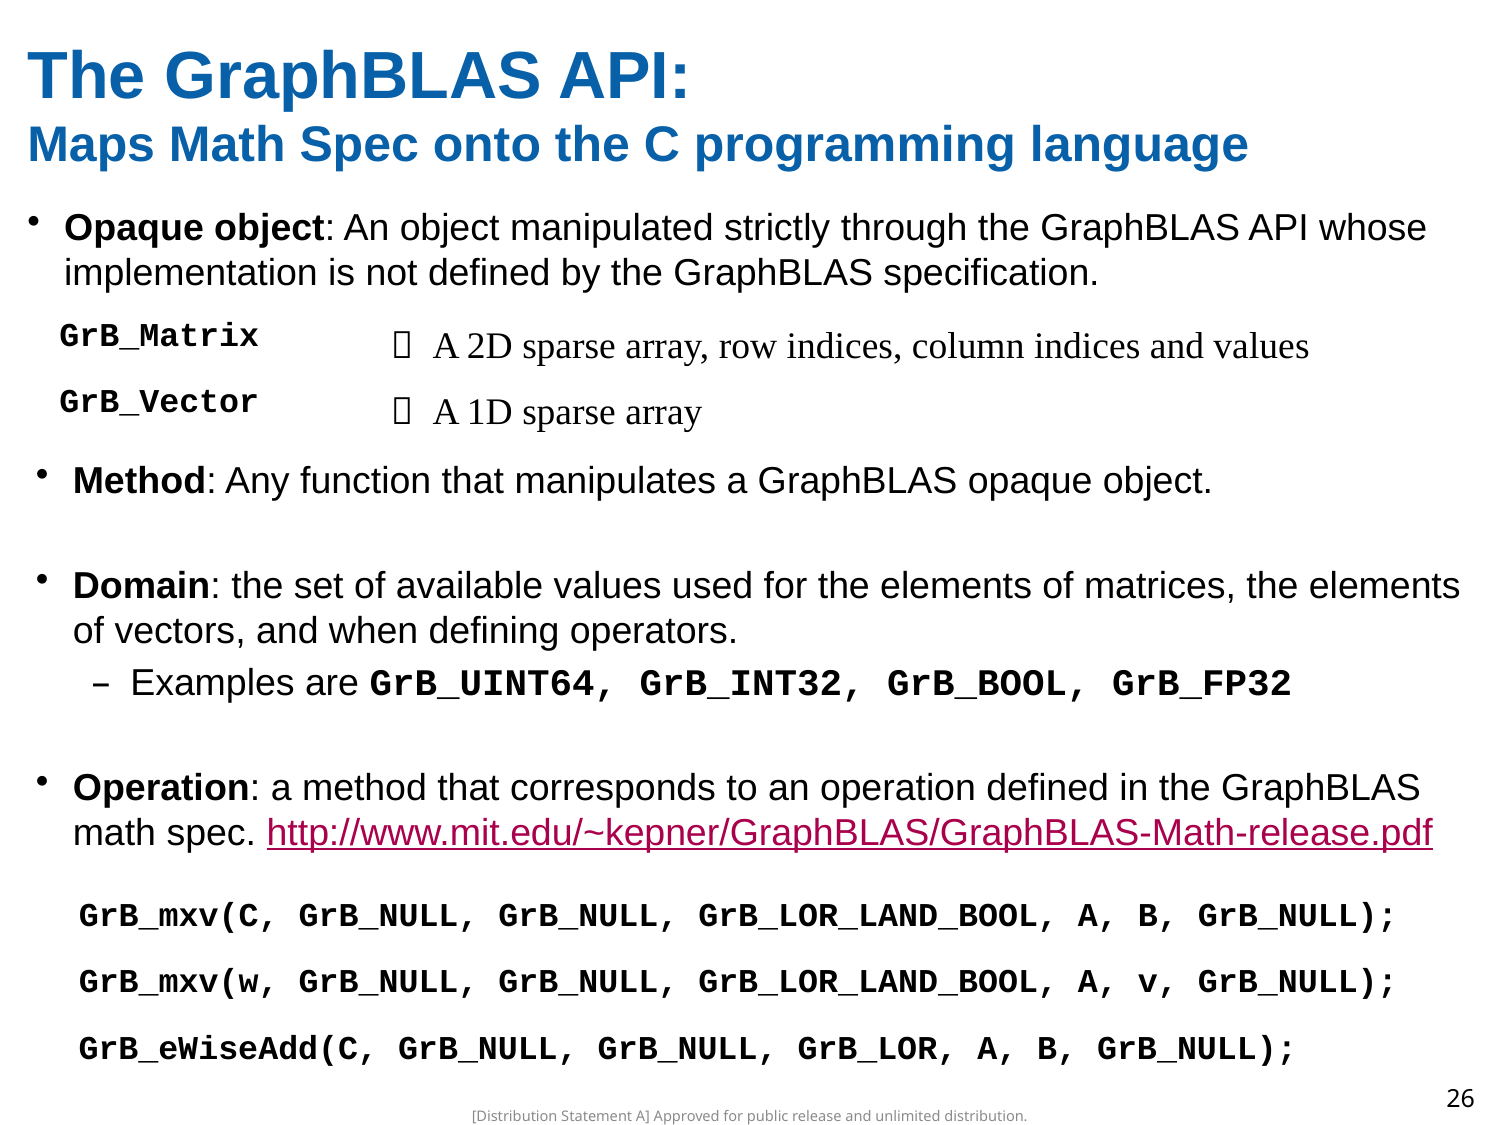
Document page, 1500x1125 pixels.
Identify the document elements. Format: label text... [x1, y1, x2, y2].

text_box GrB_mxv(w, GrB_NULL, GrB_NULL, GrB_LOR_LAND_BOOL, A, v, GrB_NULL); [63, 951, 1483, 1007]
table_header  A 2D sparse array, row indices, column indices and values [377, 312, 1482, 374]
table_cell  A 1D sparse array [377, 380, 1482, 442]
title The GraphBLAS API: Maps Math Spec onto the C programming language [27, 31, 1432, 178]
list Method: Any function that manipulates a GraphBLAS opaque object. Domain: the set of available values used for the elements of matrices, the elements of vectors, and when defining operators. Examples are GrB_UINT64, GrB_INT32, GrB_BOOL, GrB_FP32 Operation: a method that corresponds to an operation defined in the GraphBLAS math spec. http://www.mit.edu/~kepner/GraphBLAS/GraphBLAS-Math-release.pdf [35, 455, 1465, 880]
table_header GrB_Matrix [45, 312, 375, 374]
table_cell GrB_Vector [45, 380, 375, 442]
text_box Opaque object: An object manipulated strictly through the GraphBLAS API whose implementation is not defined by the GraphBLAS specification. [27, 203, 1456, 308]
text_box GrB_eWiseAdd(C, GrB_NULL, GrB_NULL, GrB_LOR, A, B, GrB_NULL); [63, 1019, 1468, 1074]
text_box GrB_mxv(C, GrB_NULL, GrB_NULL, GrB_LOR_LAND_BOOL, A, B, GrB_NULL); [63, 885, 1483, 941]
slide_number 26 [1431, 1074, 1500, 1125]
